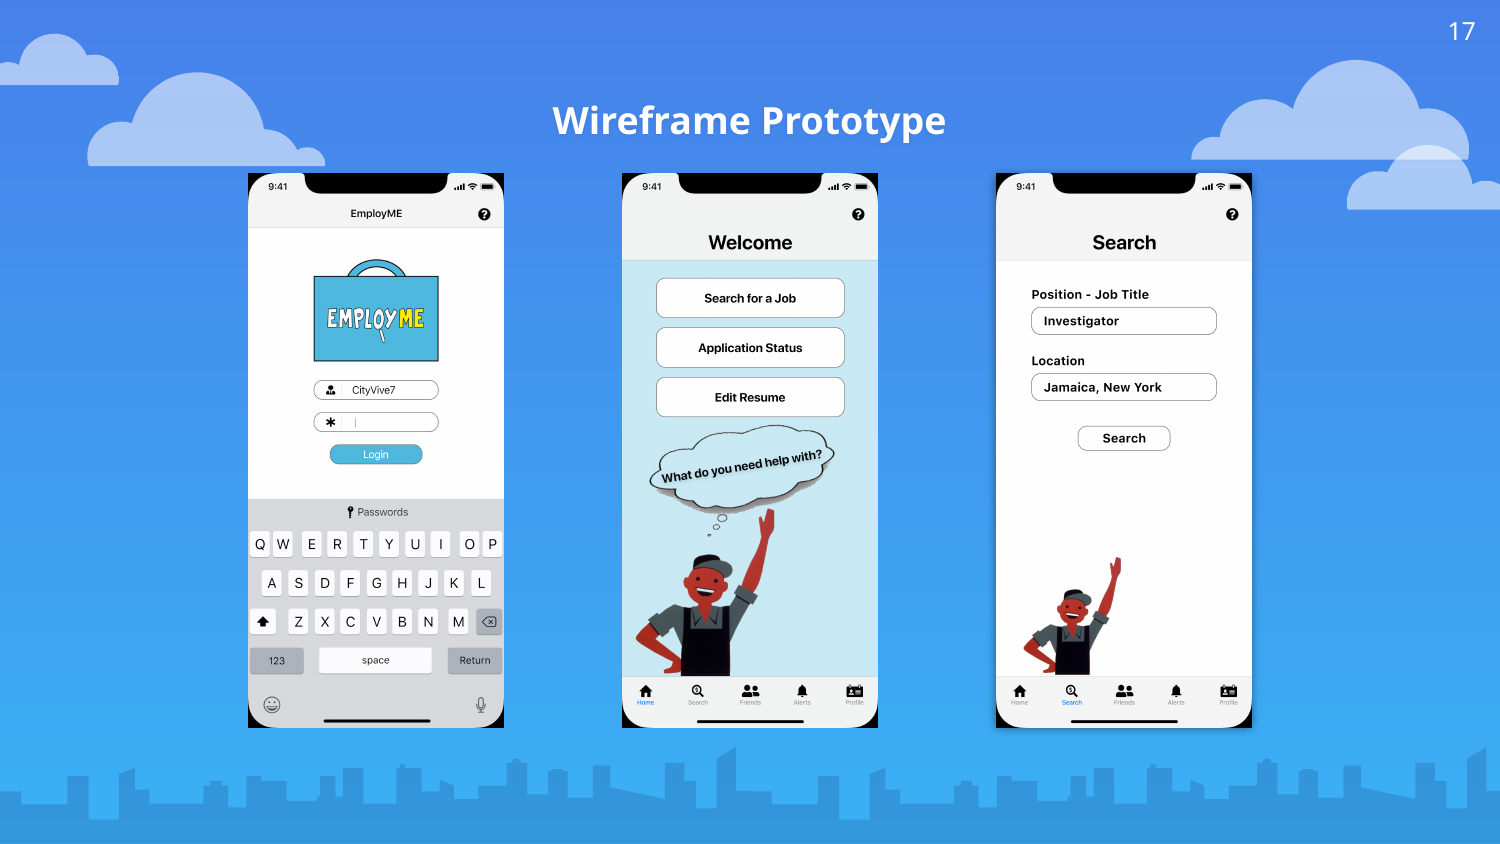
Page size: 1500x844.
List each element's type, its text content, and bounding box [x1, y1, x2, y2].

slide_number ‹#› [1400, 0, 1491, 65]
title Wireframe Prototype [139, 64, 1361, 174]
picture [996, 173, 1253, 728]
picture [622, 173, 878, 728]
picture [247, 173, 504, 728]
